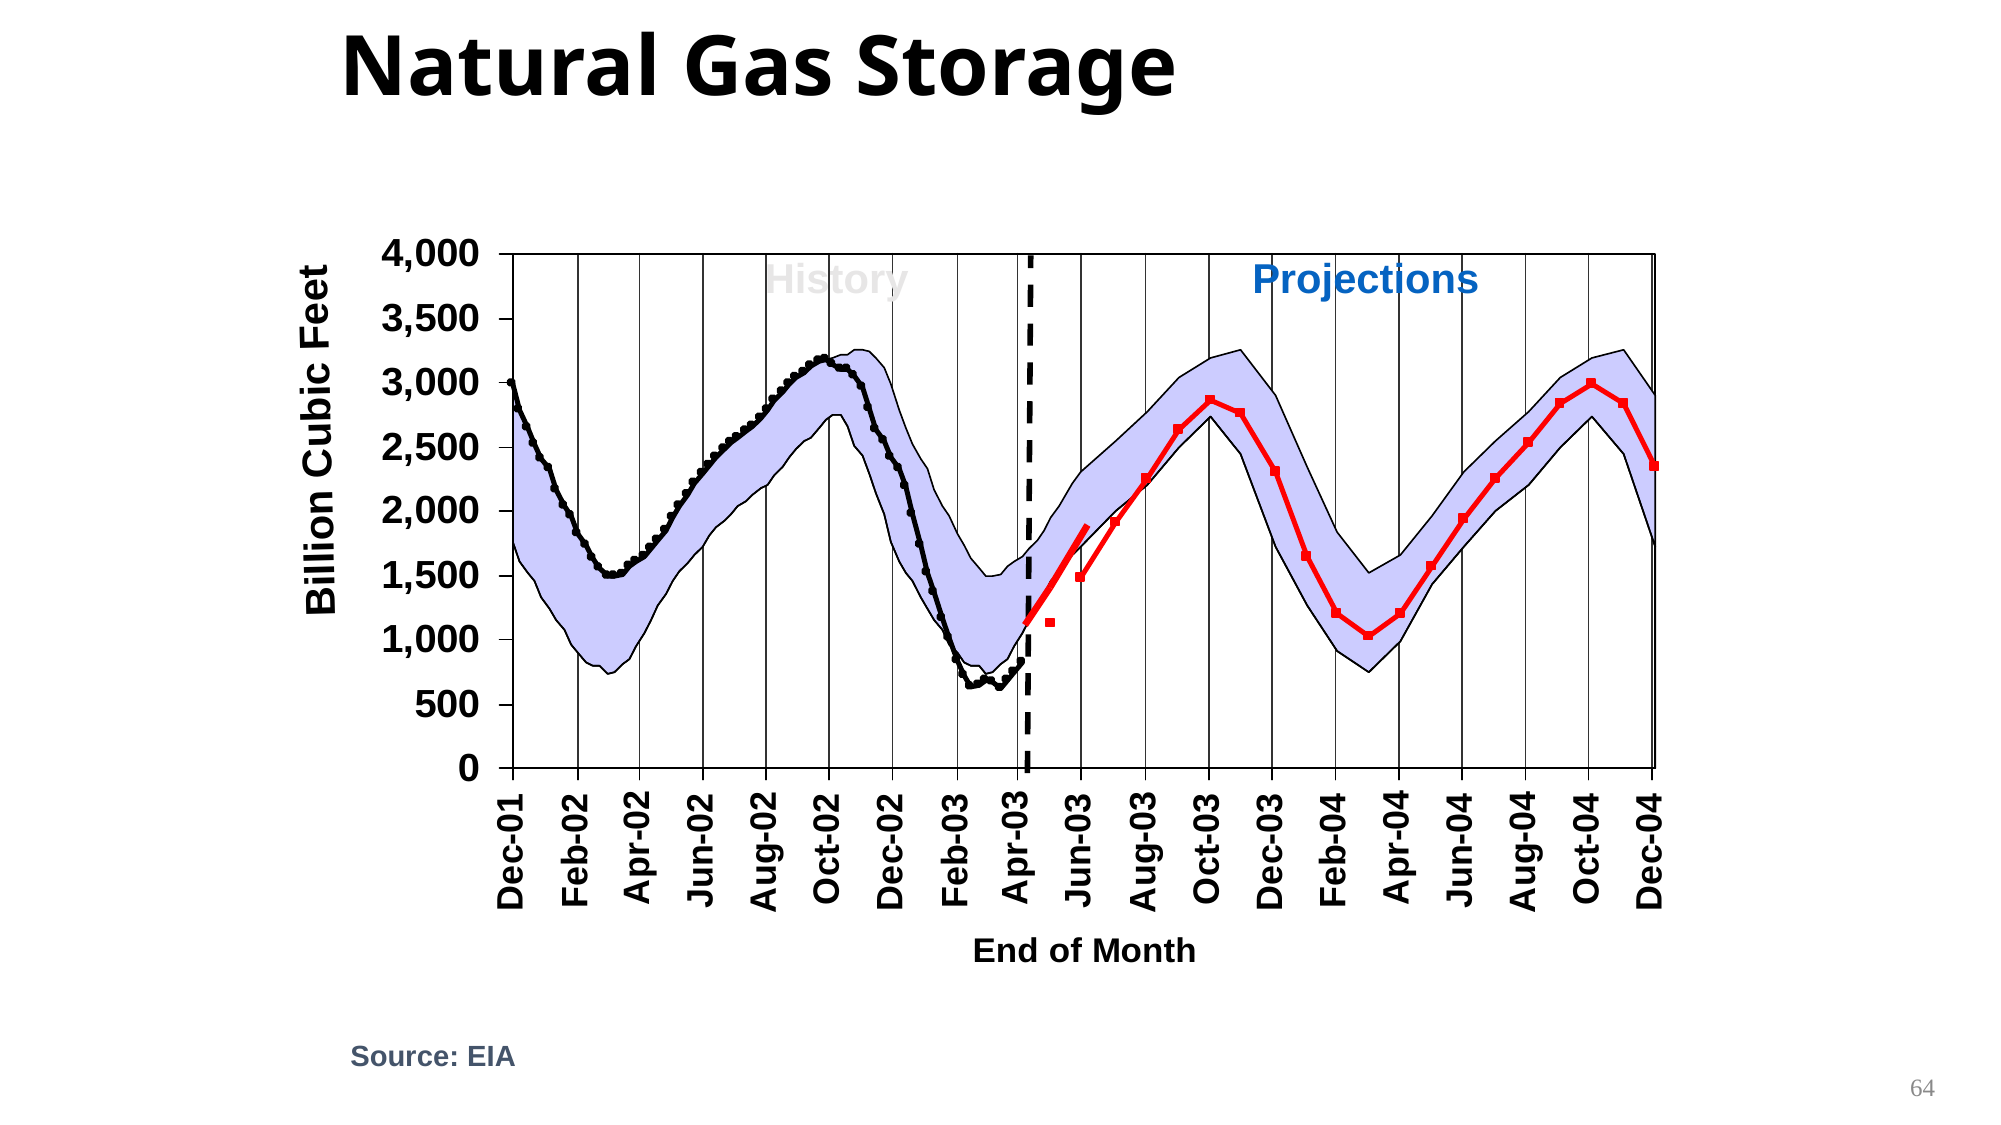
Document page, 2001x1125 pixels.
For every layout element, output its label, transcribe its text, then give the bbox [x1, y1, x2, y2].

text_box Billion Cubic Feet [282, 250, 312, 633]
title Natural Gas Storage [324, 0, 1688, 138]
slide_number 64 [1483, 1046, 1950, 1125]
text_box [312, 162, 1696, 1088]
